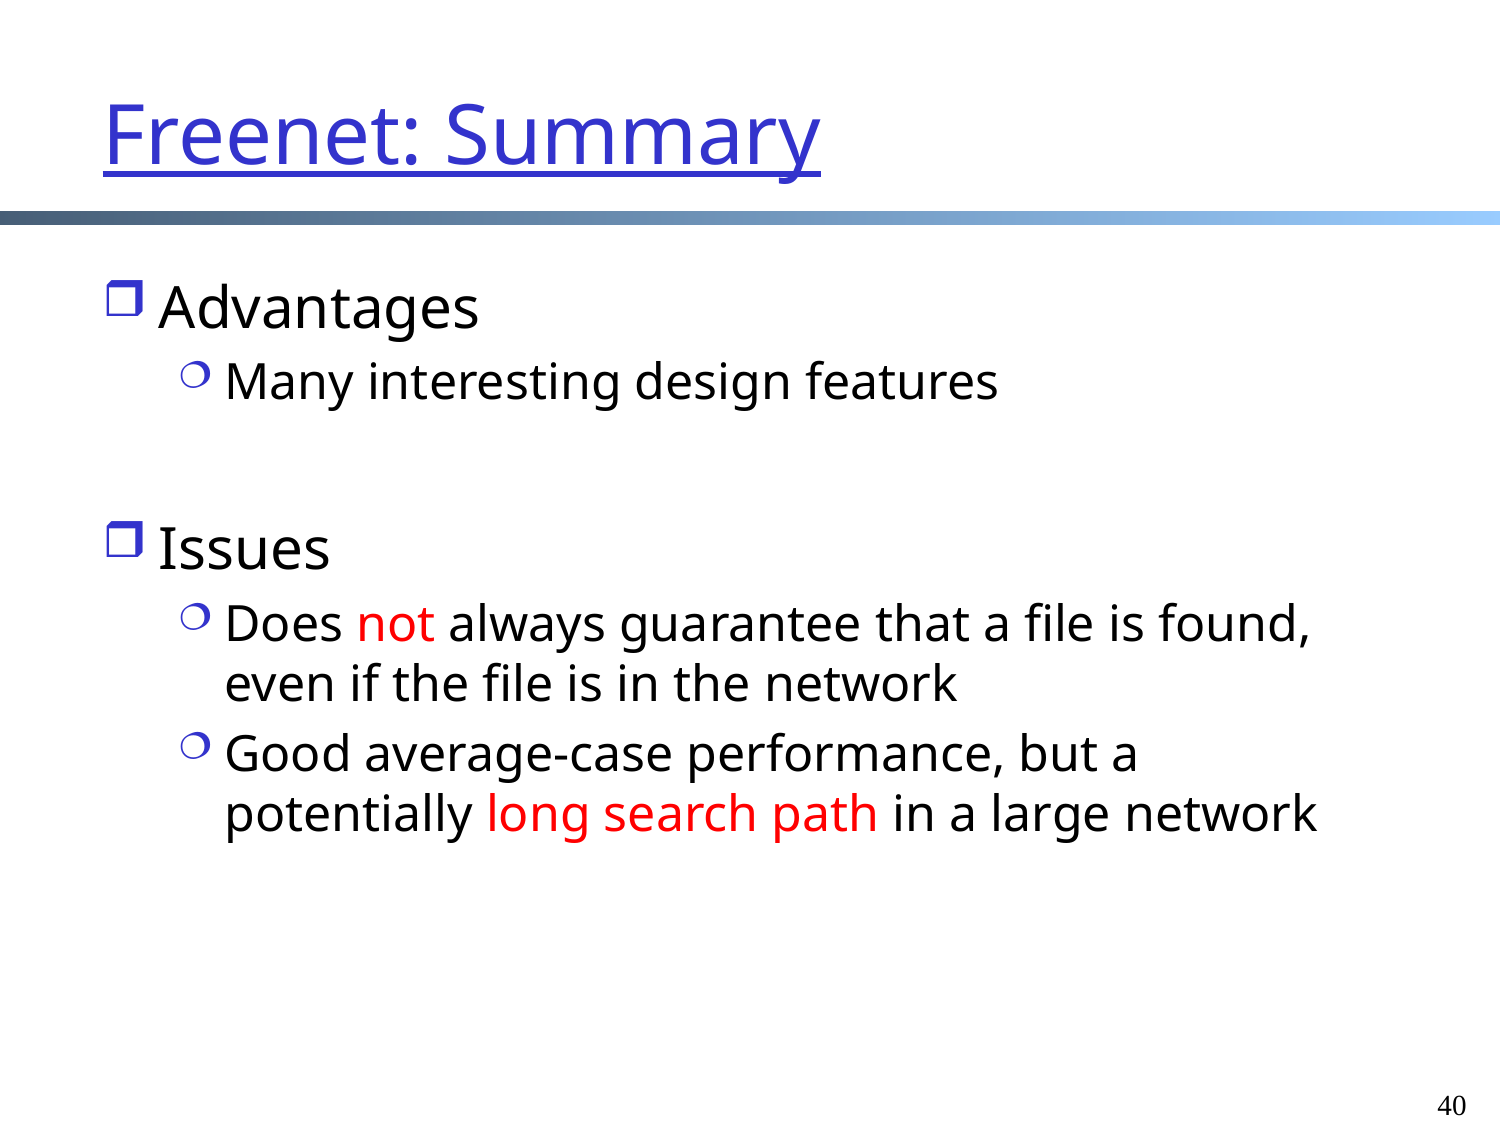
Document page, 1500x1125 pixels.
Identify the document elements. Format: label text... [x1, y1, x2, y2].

title Freenet: Summary [87, 37, 1363, 225]
text_box [1424, 212, 1428, 224]
list Advantages Many interesting design features Issues Does not always guarantee that a file is found, even if the file is in the network Good average-case performance, but a potentially long search path in a large network [87, 262, 1363, 1025]
slide_number 40 [1406, 1078, 1482, 1125]
